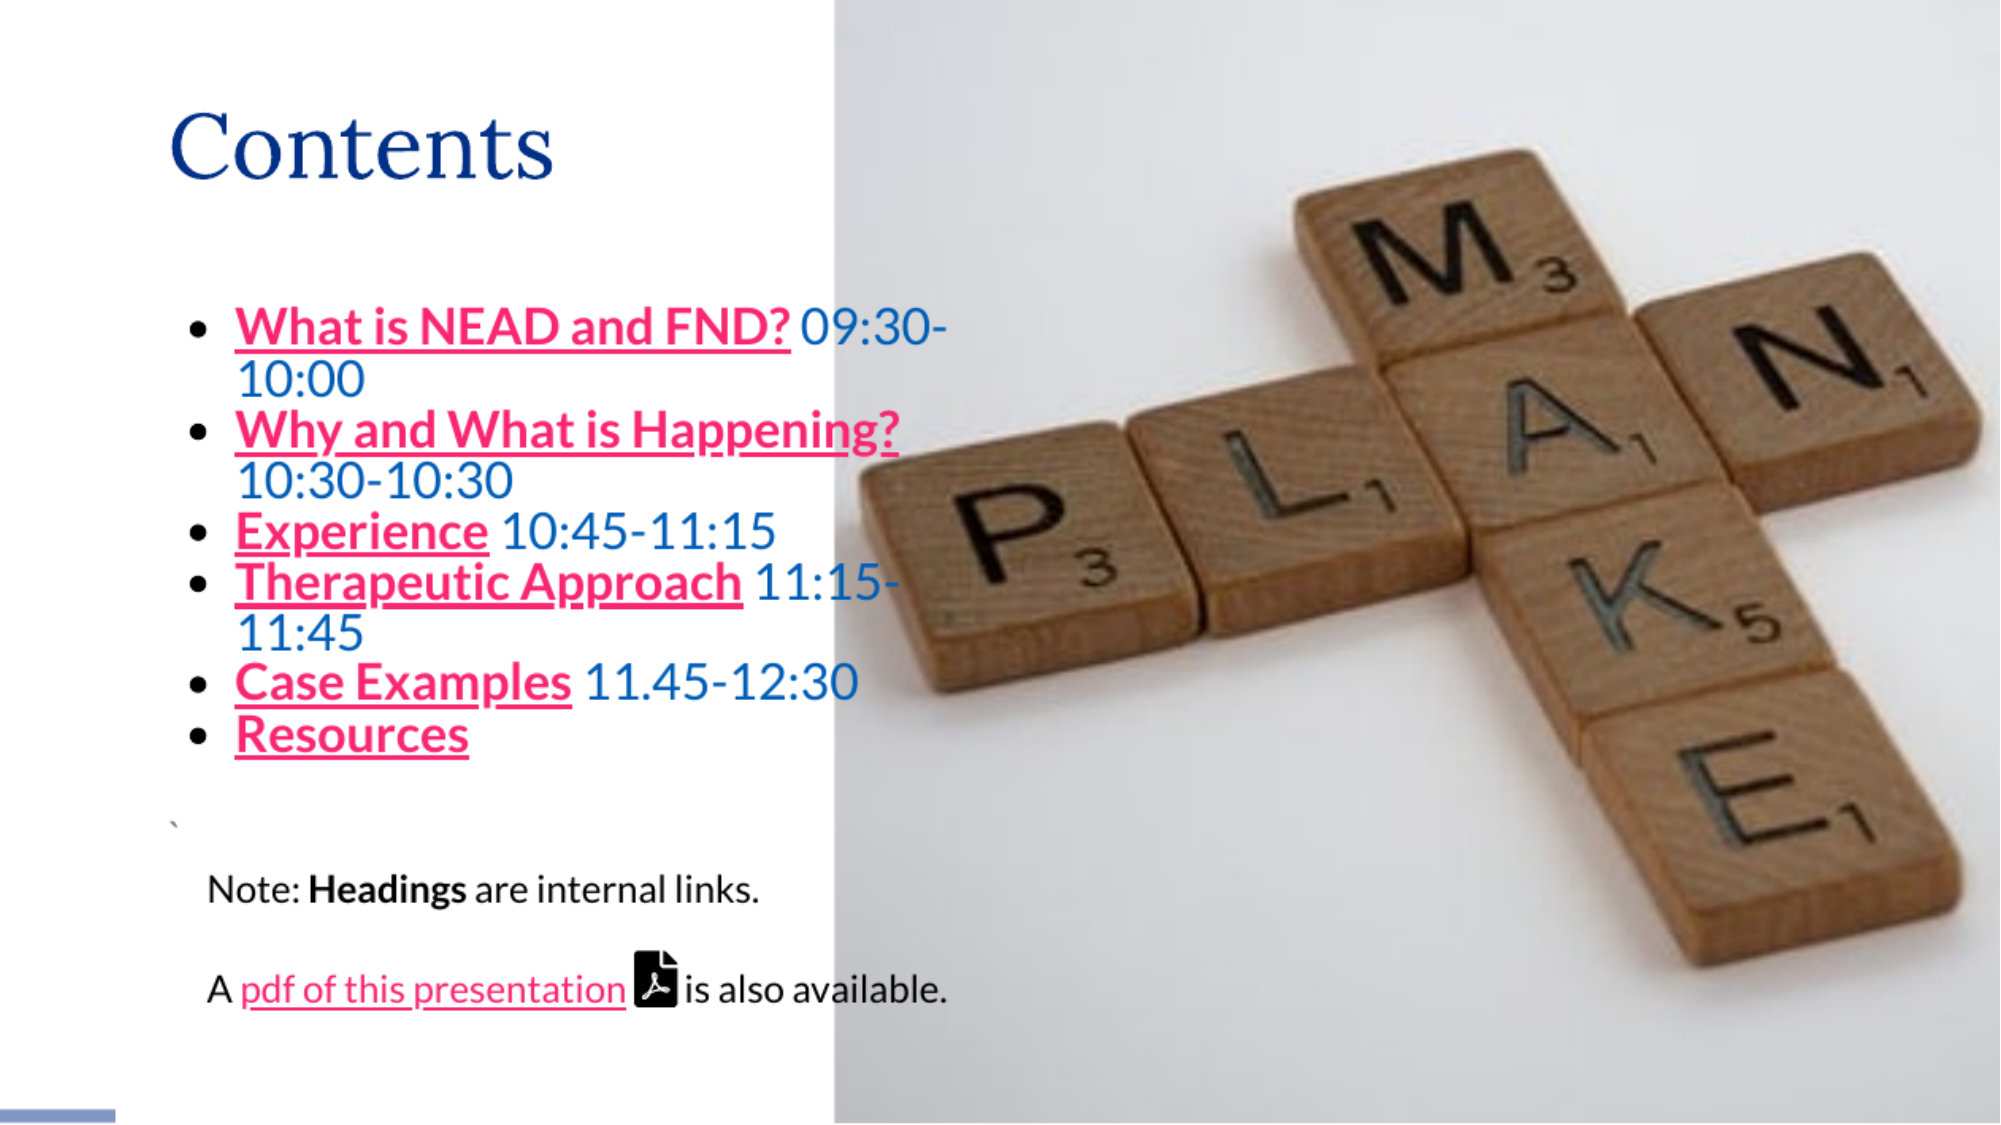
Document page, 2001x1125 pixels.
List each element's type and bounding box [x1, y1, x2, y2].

list [0, 0, 2000, 1125]
